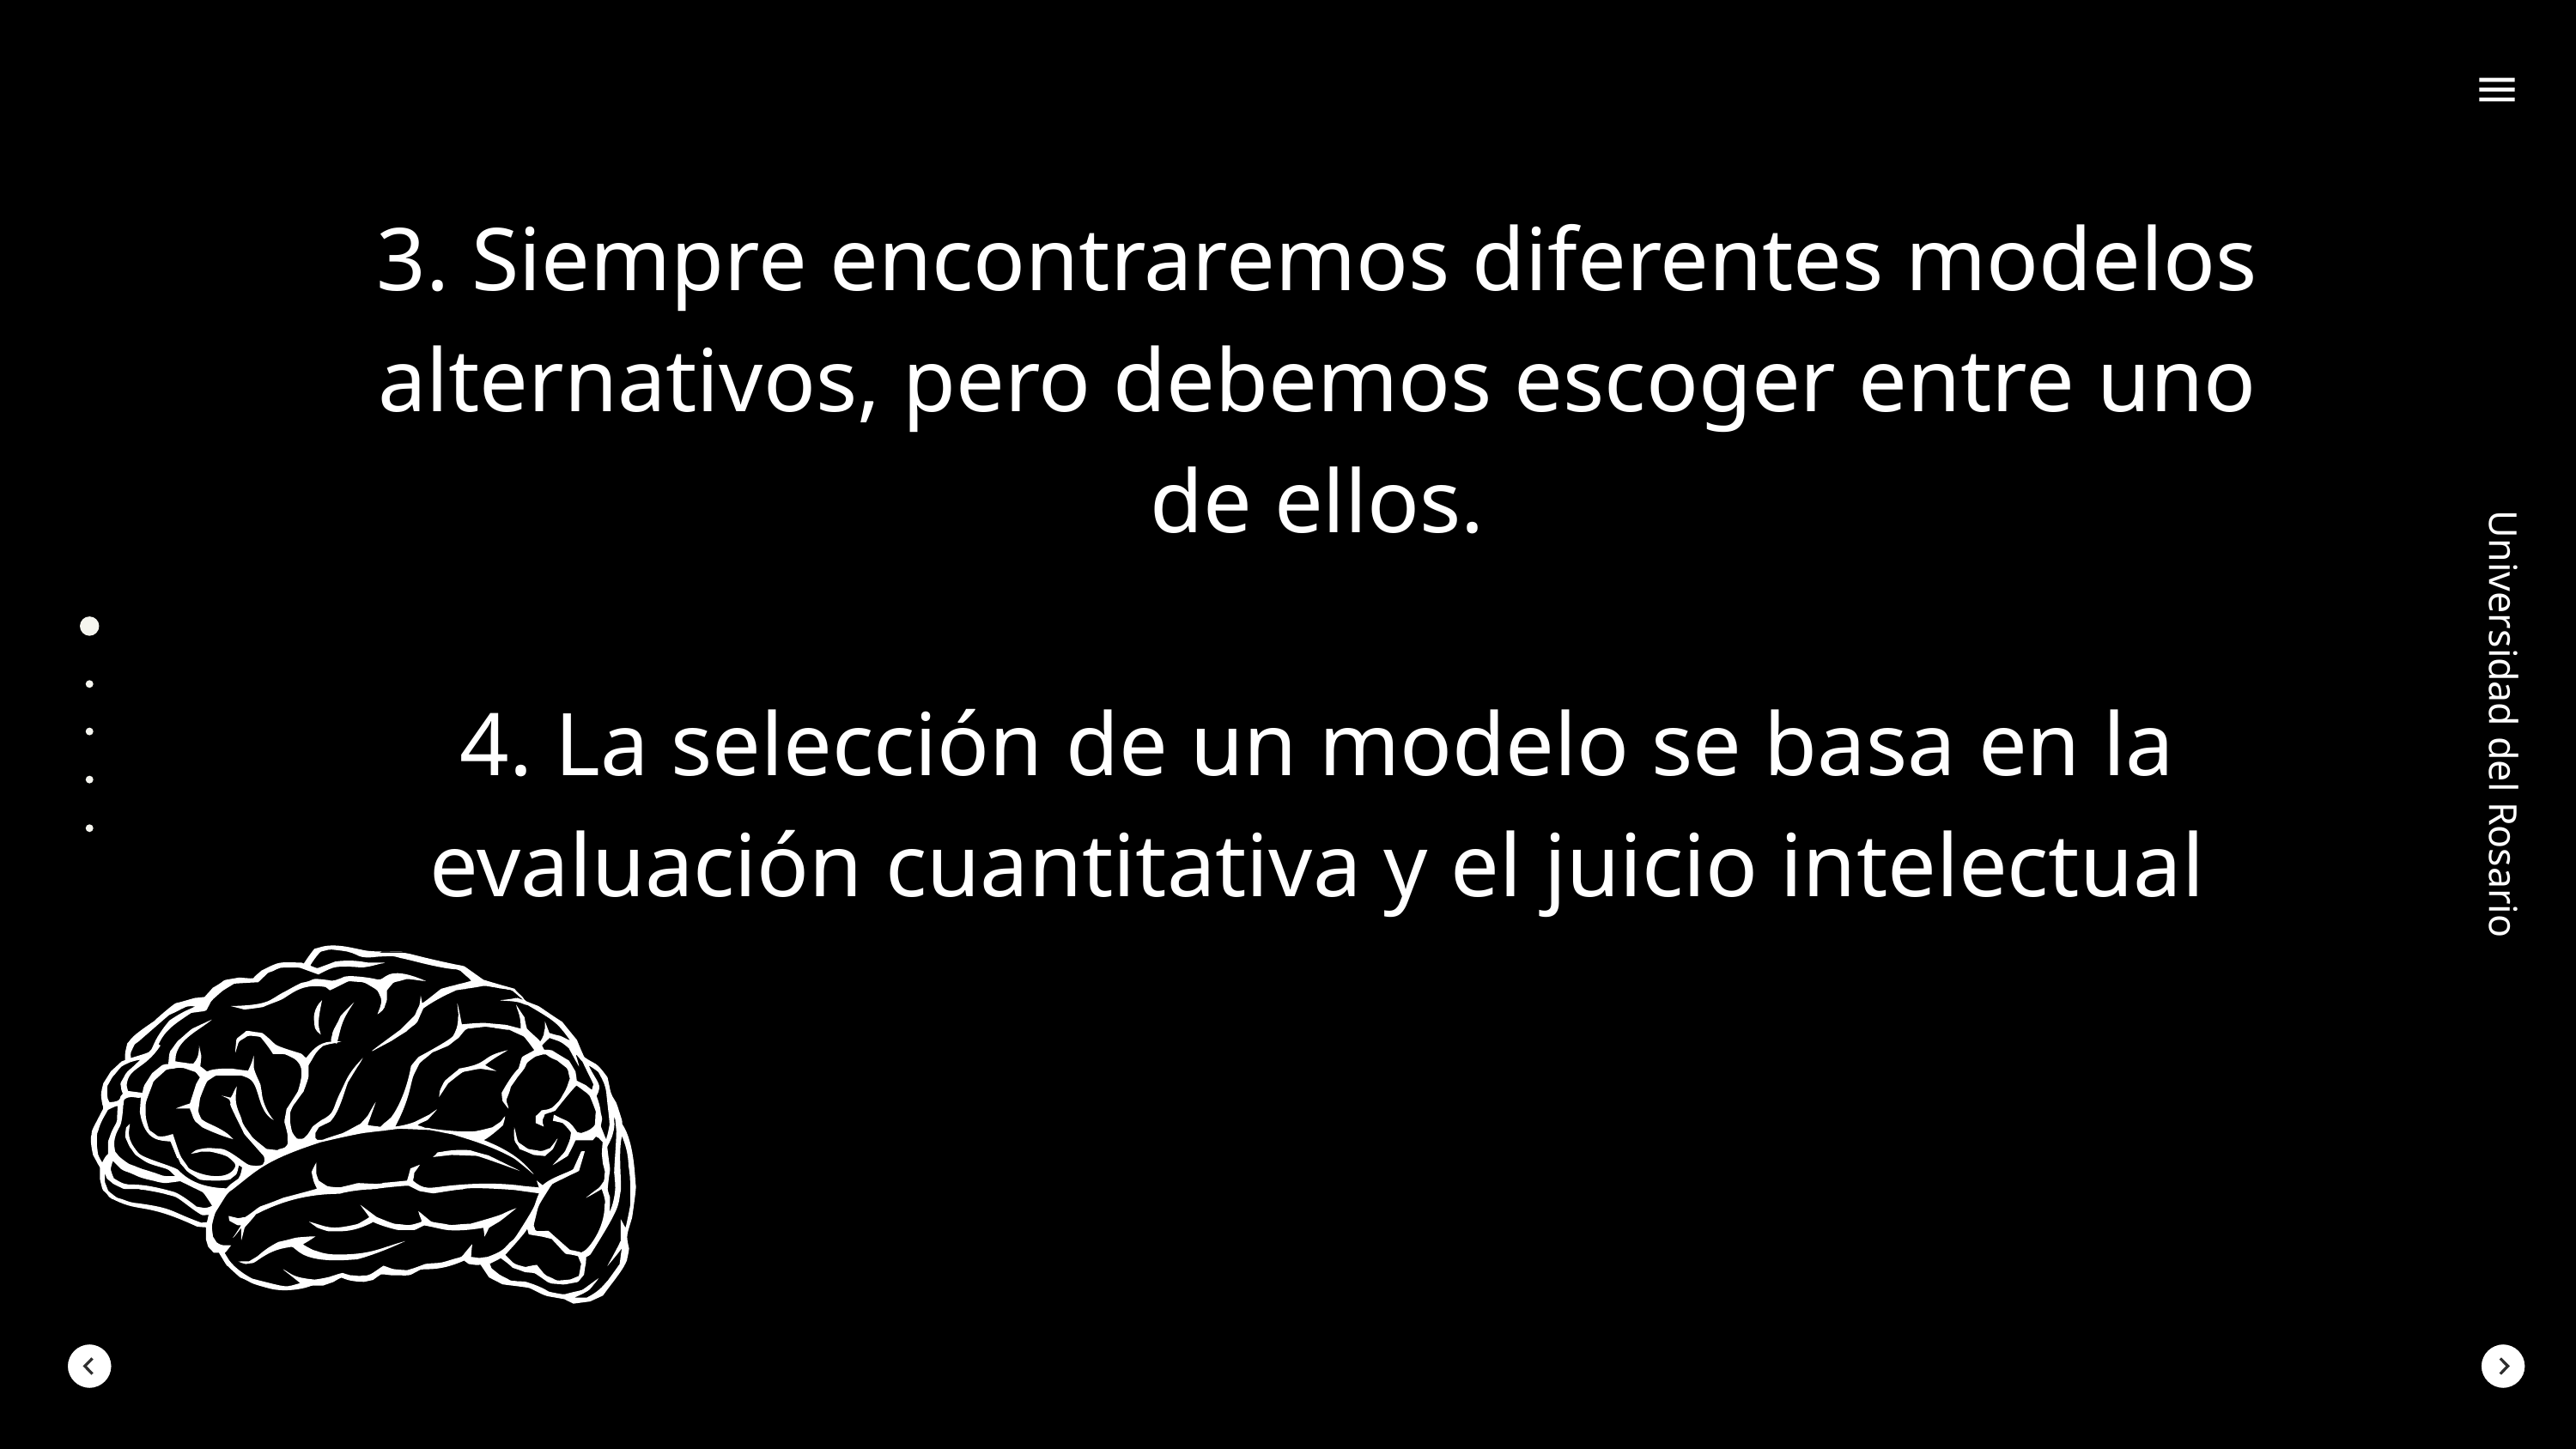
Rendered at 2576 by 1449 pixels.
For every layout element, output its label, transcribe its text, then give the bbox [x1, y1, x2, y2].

picture [2479, 1342, 2527, 1390]
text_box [79, 615, 100, 833]
text_box Universidad del Rosario [2481, 250, 2522, 1198]
picture [65, 1342, 113, 1390]
picture [2472, 65, 2522, 114]
picture [88, 943, 637, 1304]
text_box 3. Siempre encontraremos diferentes modelos alternativos, pero debemos escoger entre uno de ellos. 4. La selección de un modelo se basa en la evaluación cuantitativa y el juicio intelectual [362, 186, 2272, 1156]
